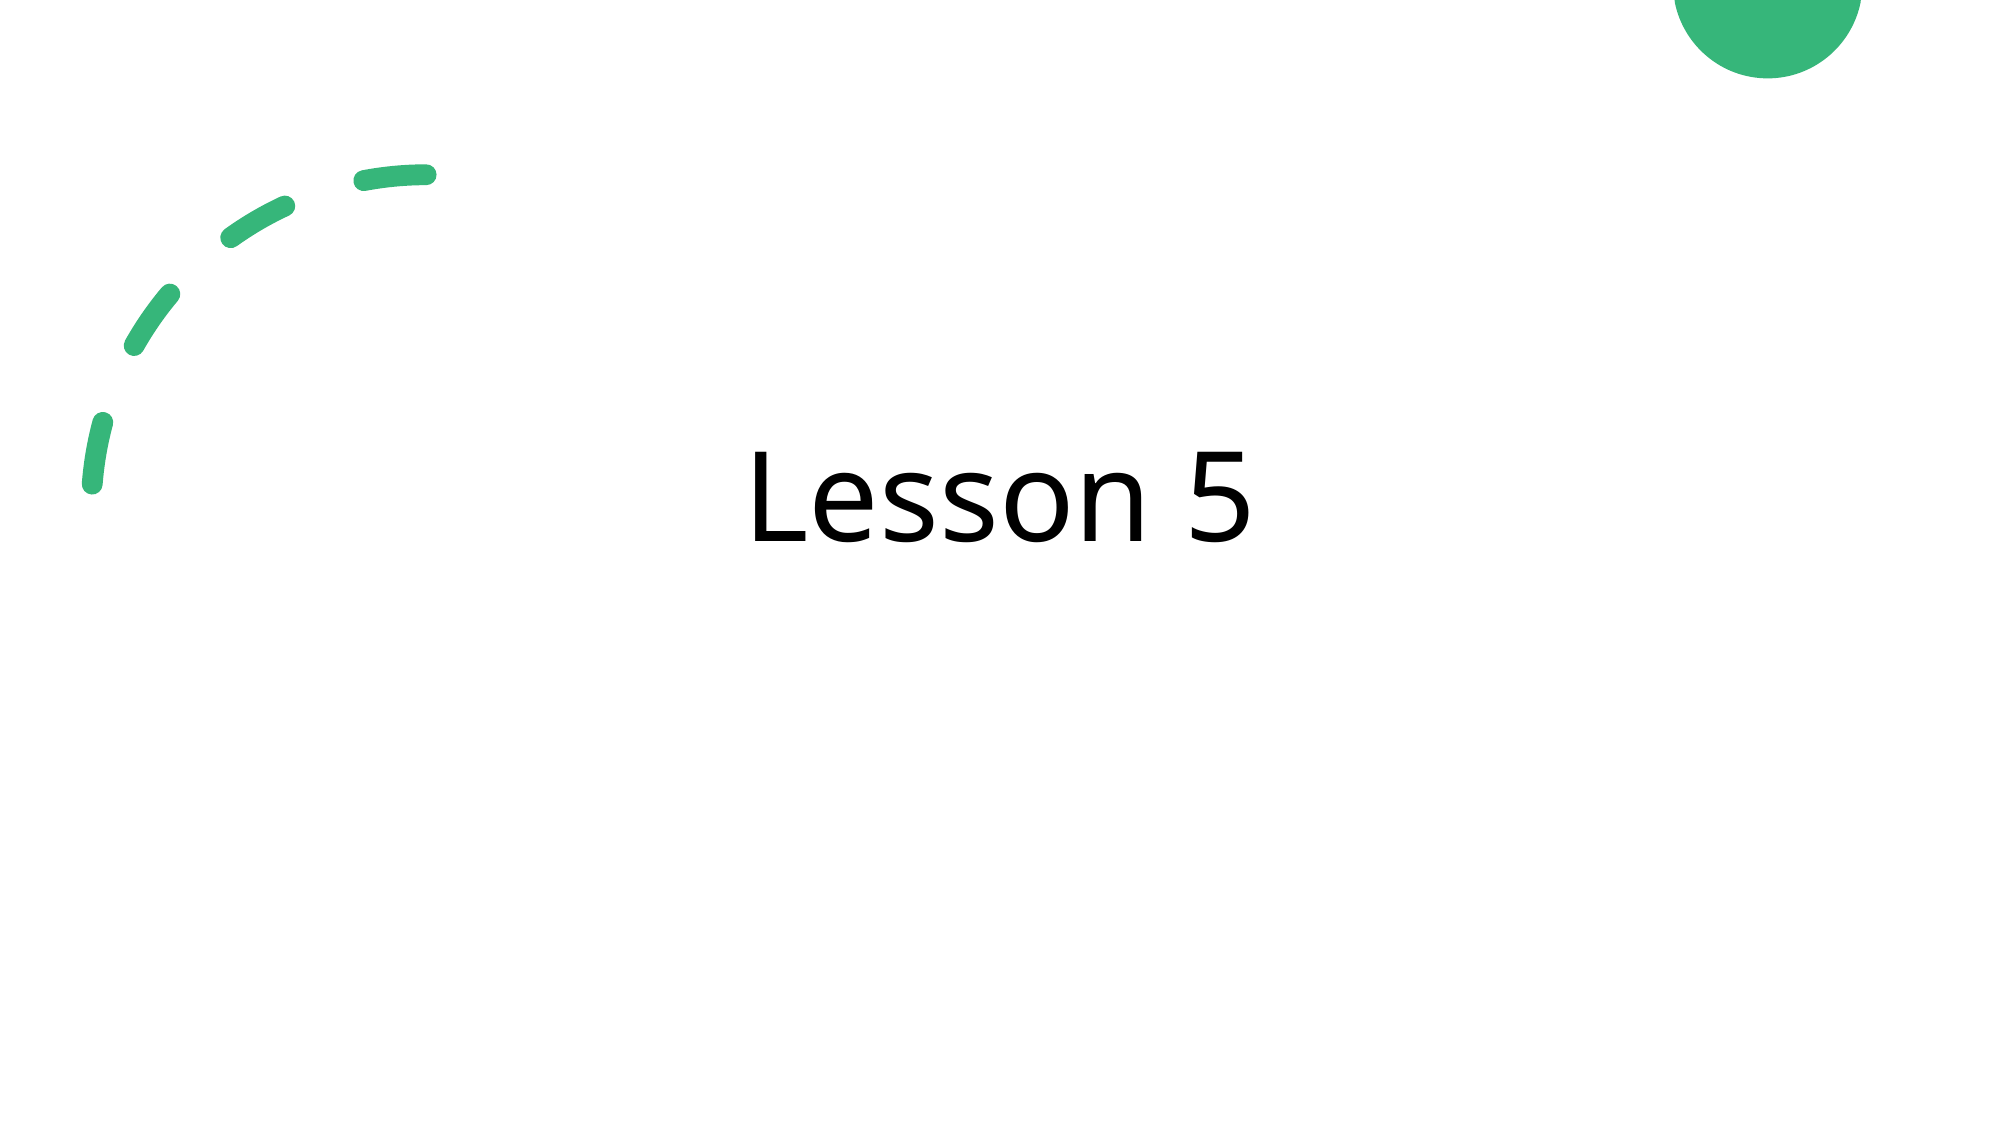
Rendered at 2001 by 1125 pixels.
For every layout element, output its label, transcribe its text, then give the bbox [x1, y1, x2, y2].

title Lesson 5 [249, 184, 1750, 576]
